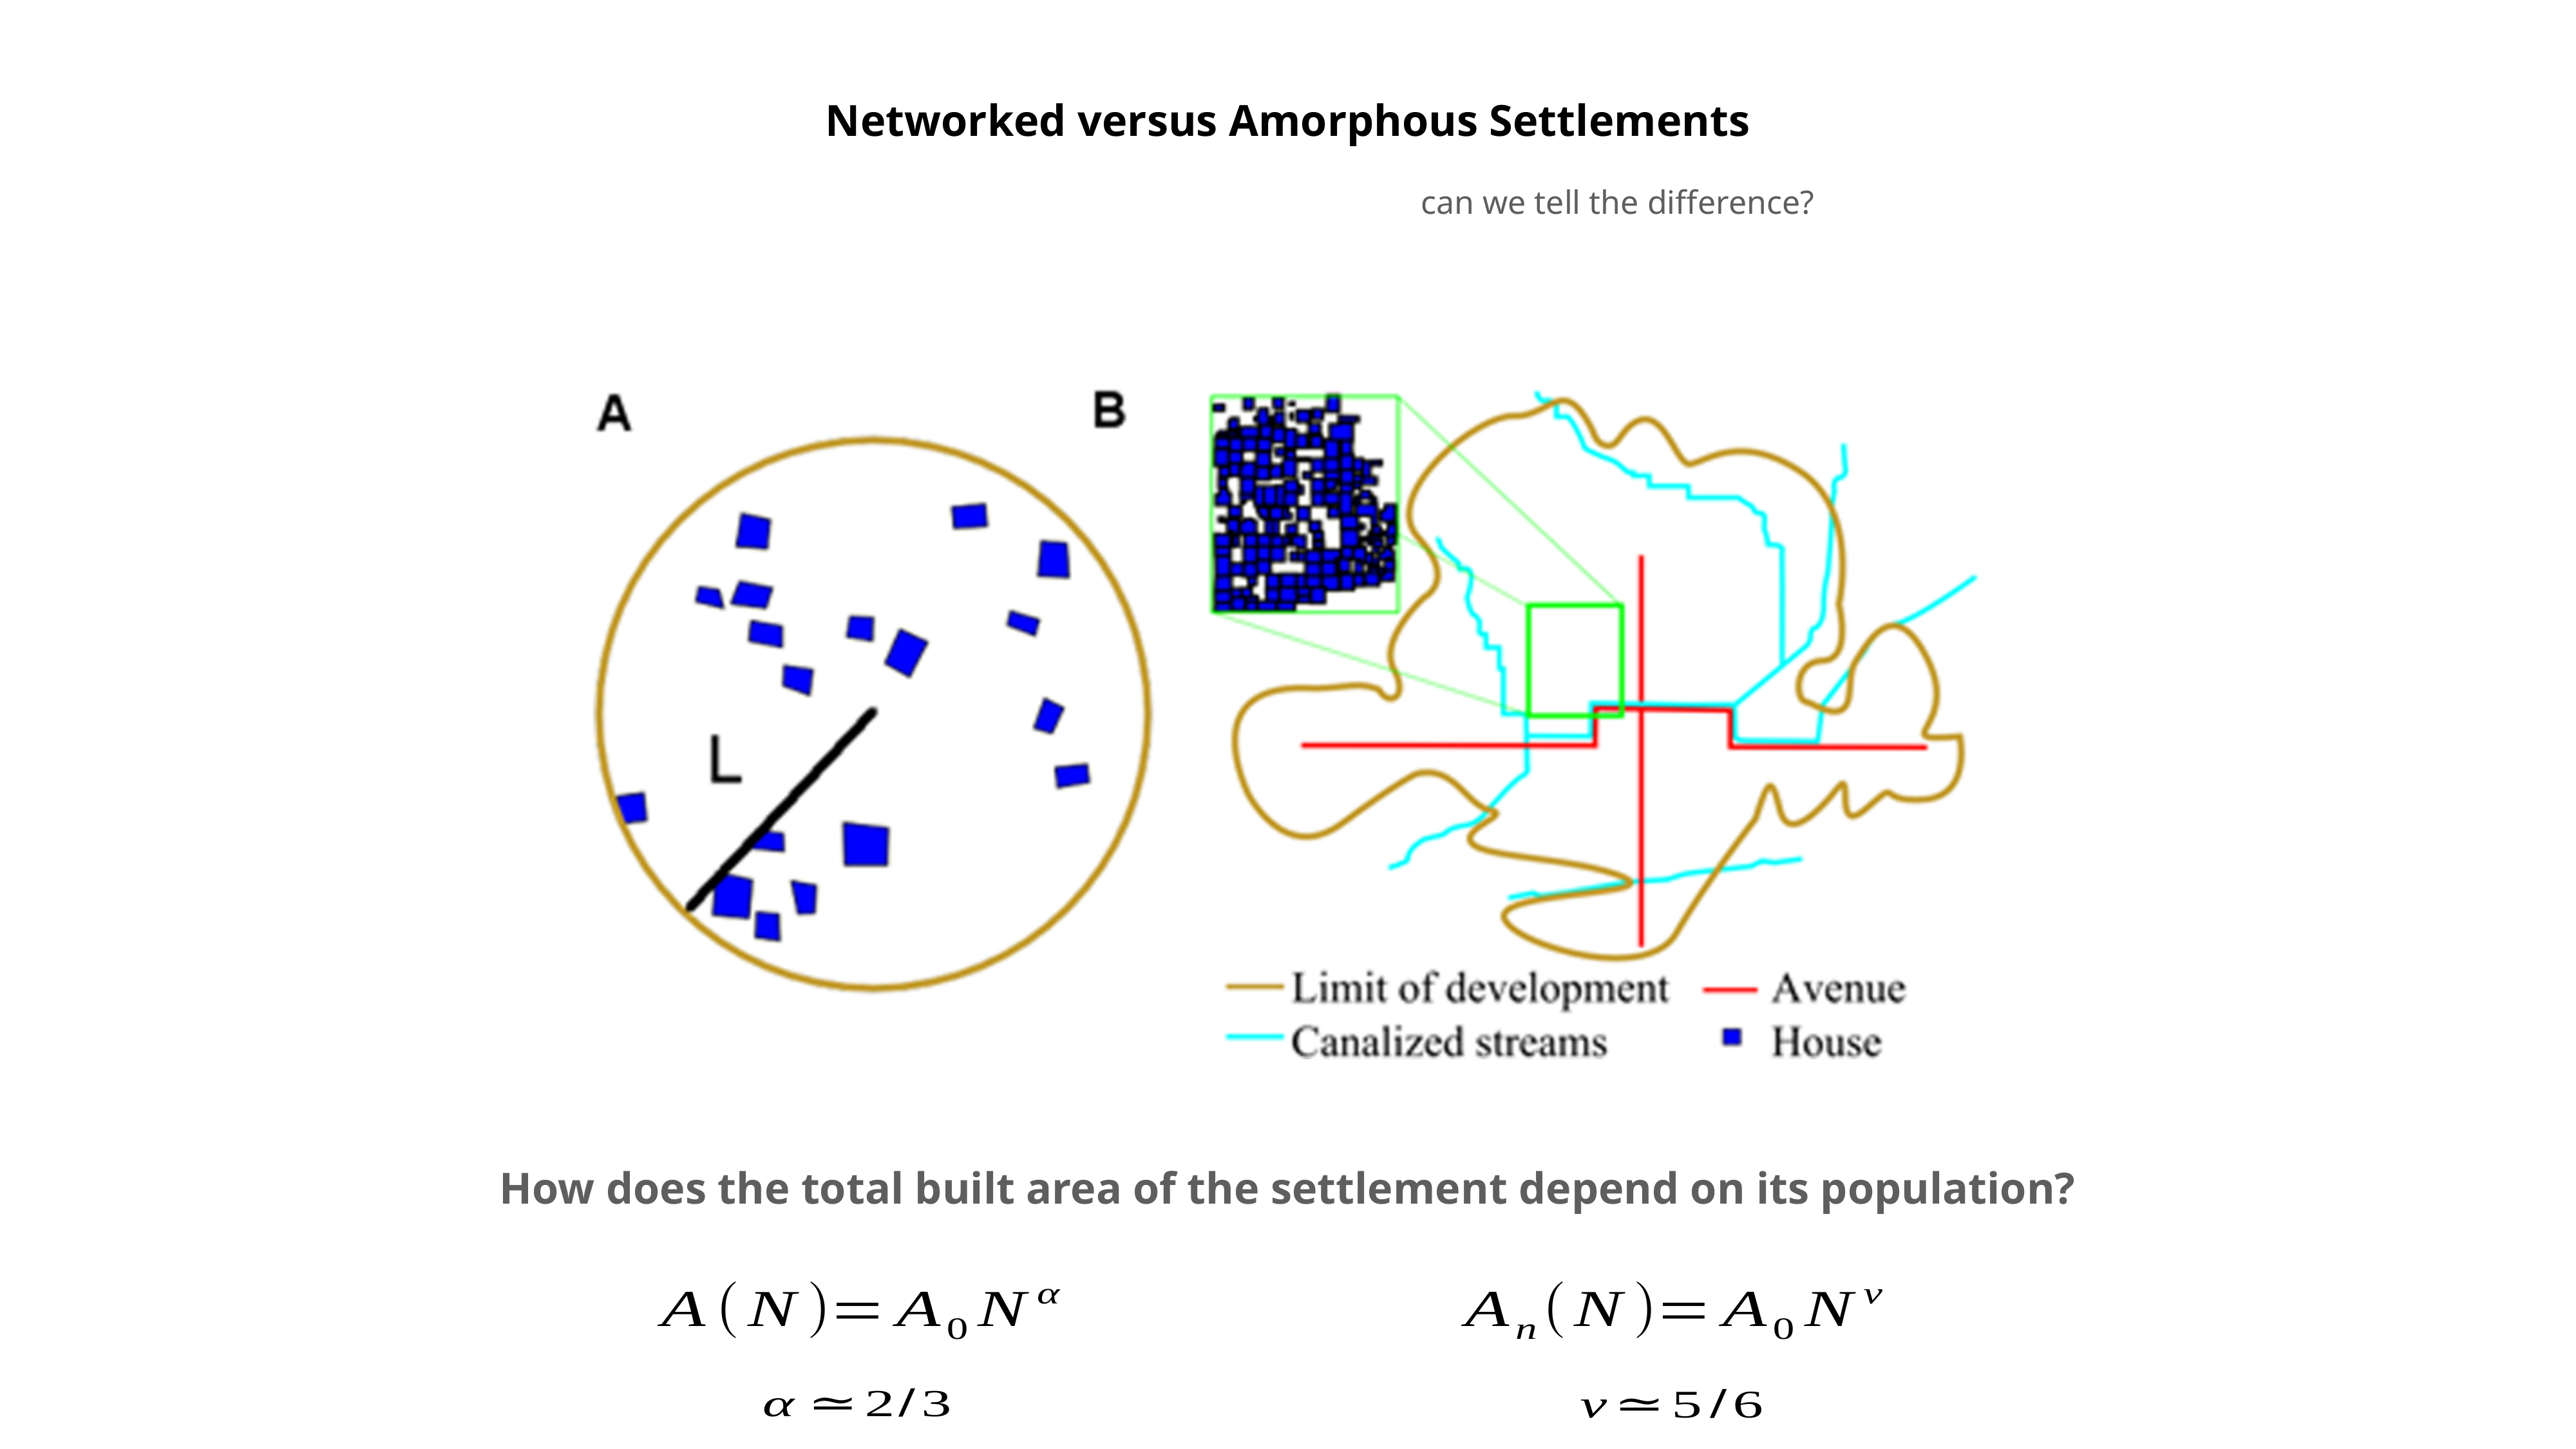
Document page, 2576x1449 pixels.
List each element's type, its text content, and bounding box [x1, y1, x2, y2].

picture [582, 377, 1994, 1072]
text_box can we tell the difference? [1416, 176, 1821, 226]
text_box [762, 1383, 953, 1426]
text_box [1456, 1274, 1886, 1347]
text_box How does the total built area of the settlement depend on its population? [494, 1155, 2082, 1218]
text_box [652, 1274, 1063, 1347]
text_box [1576, 1383, 1765, 1427]
text_box Networked versus Amorphous Settlements [817, 85, 1759, 153]
